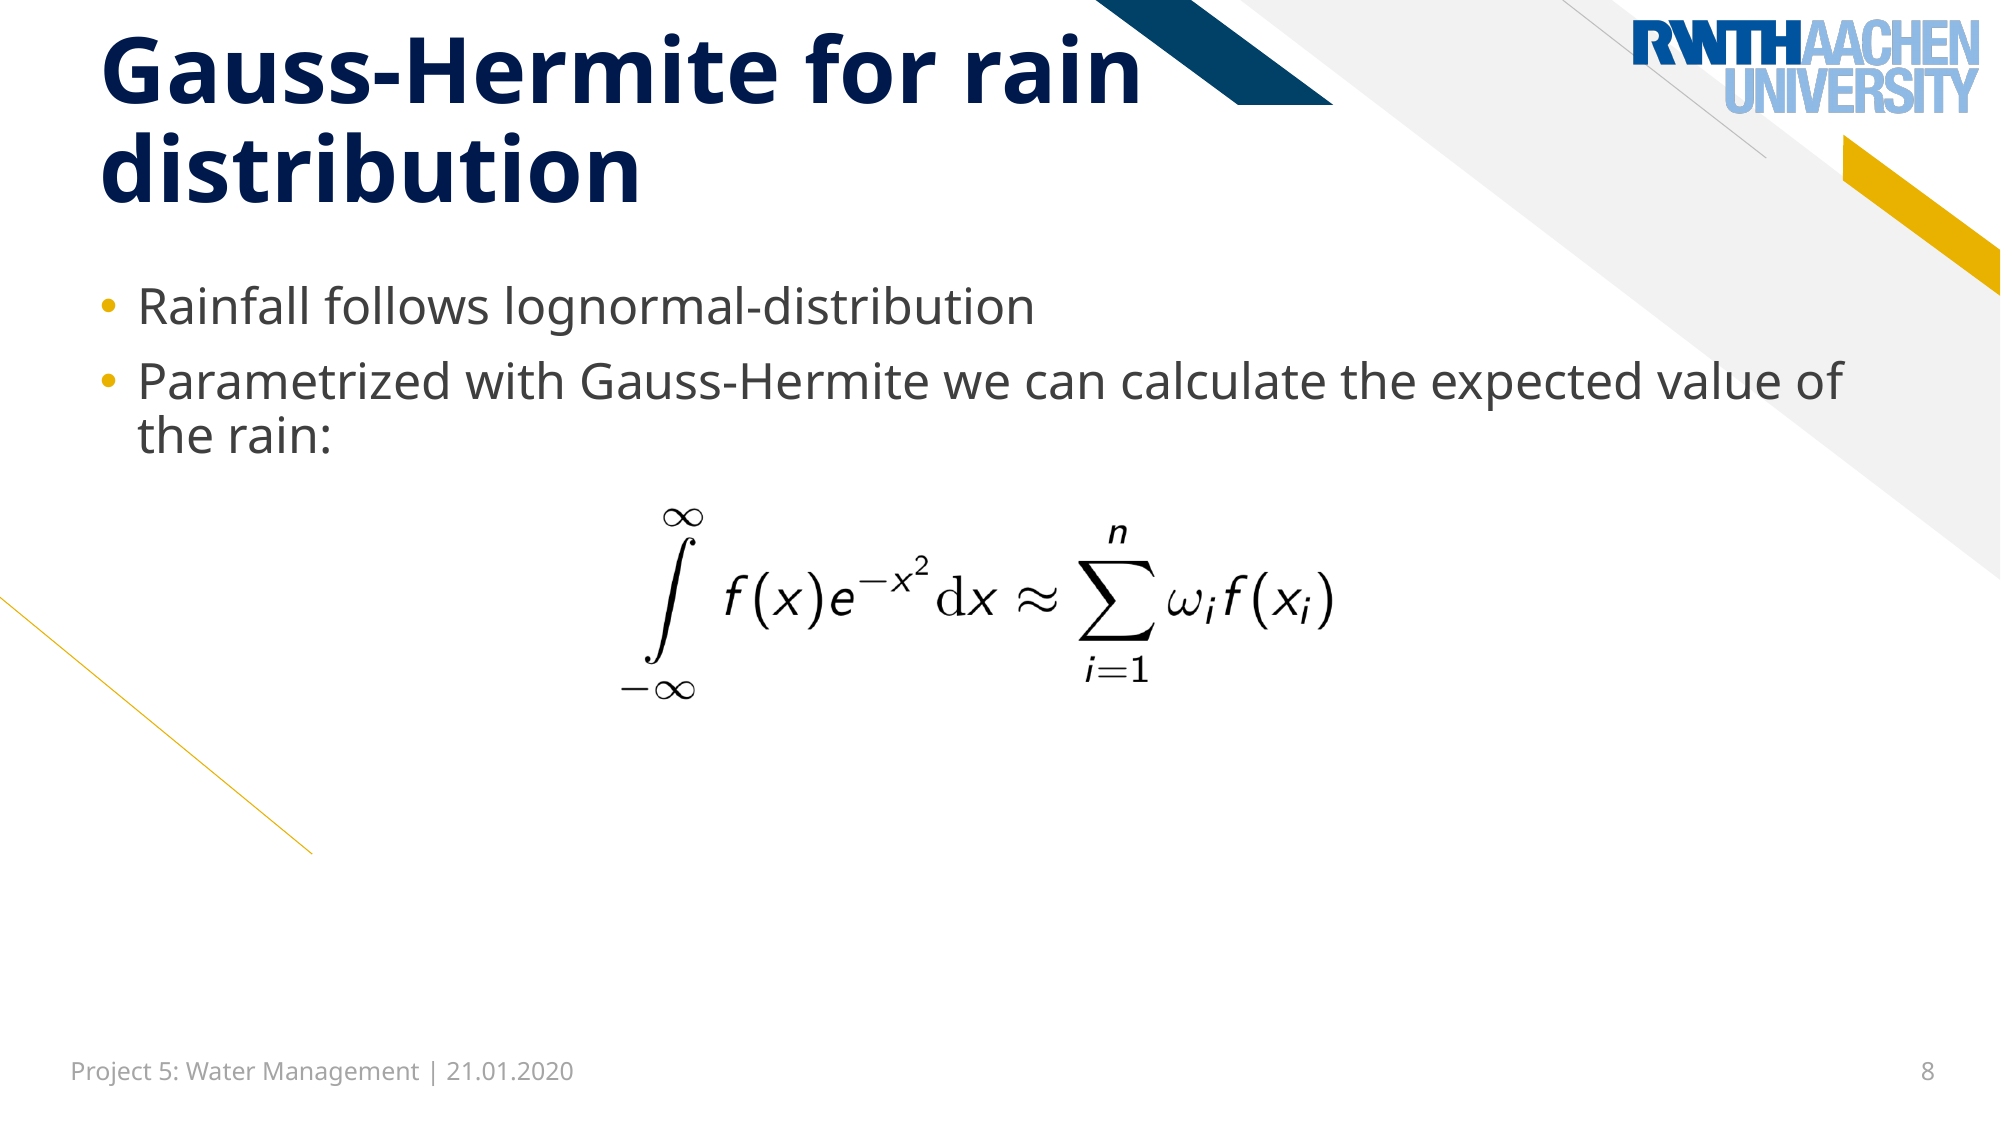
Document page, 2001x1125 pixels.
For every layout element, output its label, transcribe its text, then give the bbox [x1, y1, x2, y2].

slide_number 7 [1828, 1042, 1950, 1103]
picture [605, 493, 1342, 723]
list Rainfall follows lognormal-distribution Parametrized with Gauss-Hermite we can calculate the expected value of the rain: [85, 274, 1863, 1014]
footer Project 5: Water Management | 21.01.2020 [55, 1042, 731, 1103]
title Gauss-Hermite for rain distribution [85, 34, 1453, 223]
picture [1632, 19, 1980, 114]
